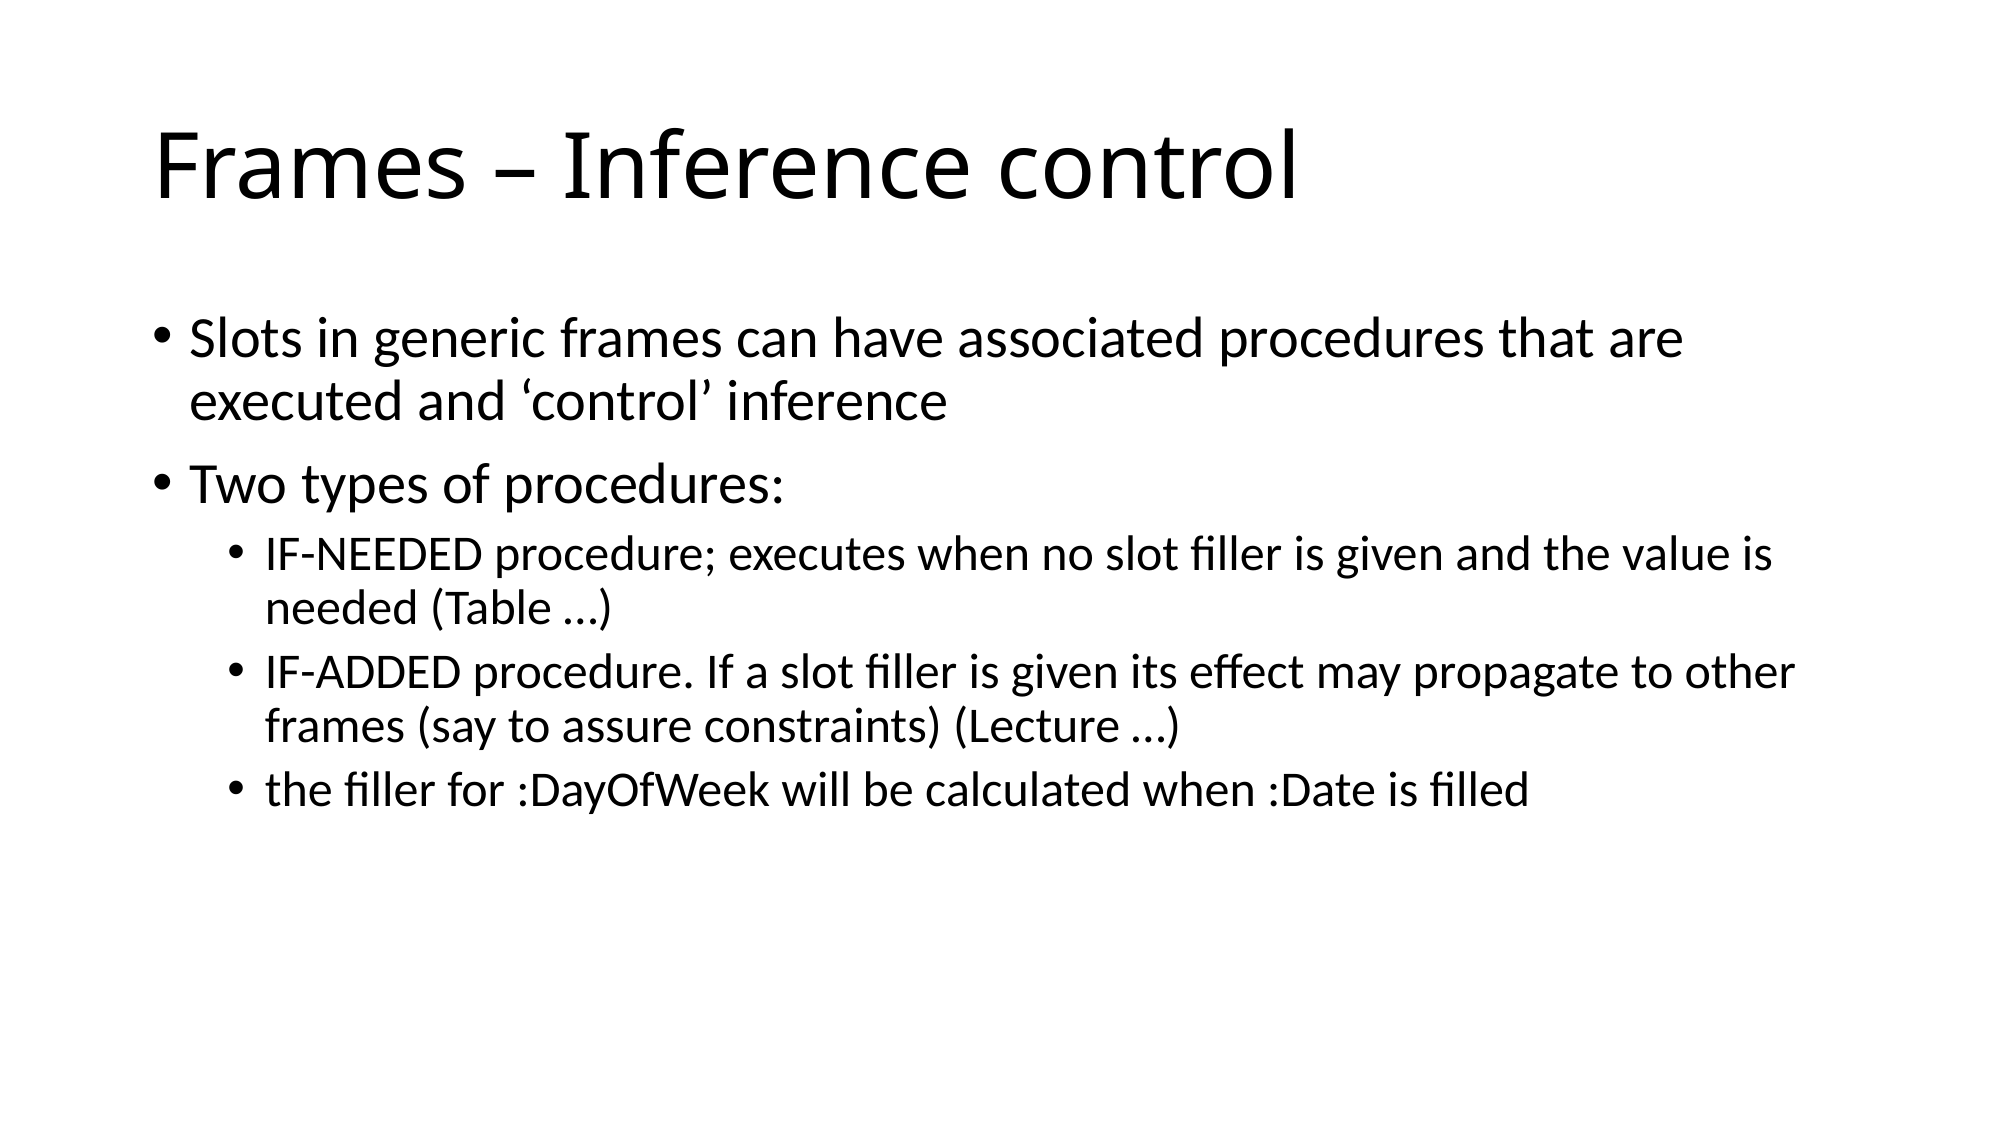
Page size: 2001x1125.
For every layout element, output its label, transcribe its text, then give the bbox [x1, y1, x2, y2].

list Slots in generic frames can have associated procedures that are executed and ‘control’ inference Two types of procedures: IF-NEEDED procedure; executes when no slot filler is given and the value is needed (Table …) IF-ADDED procedure. If a slot filler is given its effect may propagate to other frames (say to assure constraints) (Lecture …) the filler for :DayOfWeek will be calculated when :Date is filled [137, 299, 1863, 1014]
title Frames – Inference control [137, 59, 1863, 278]
